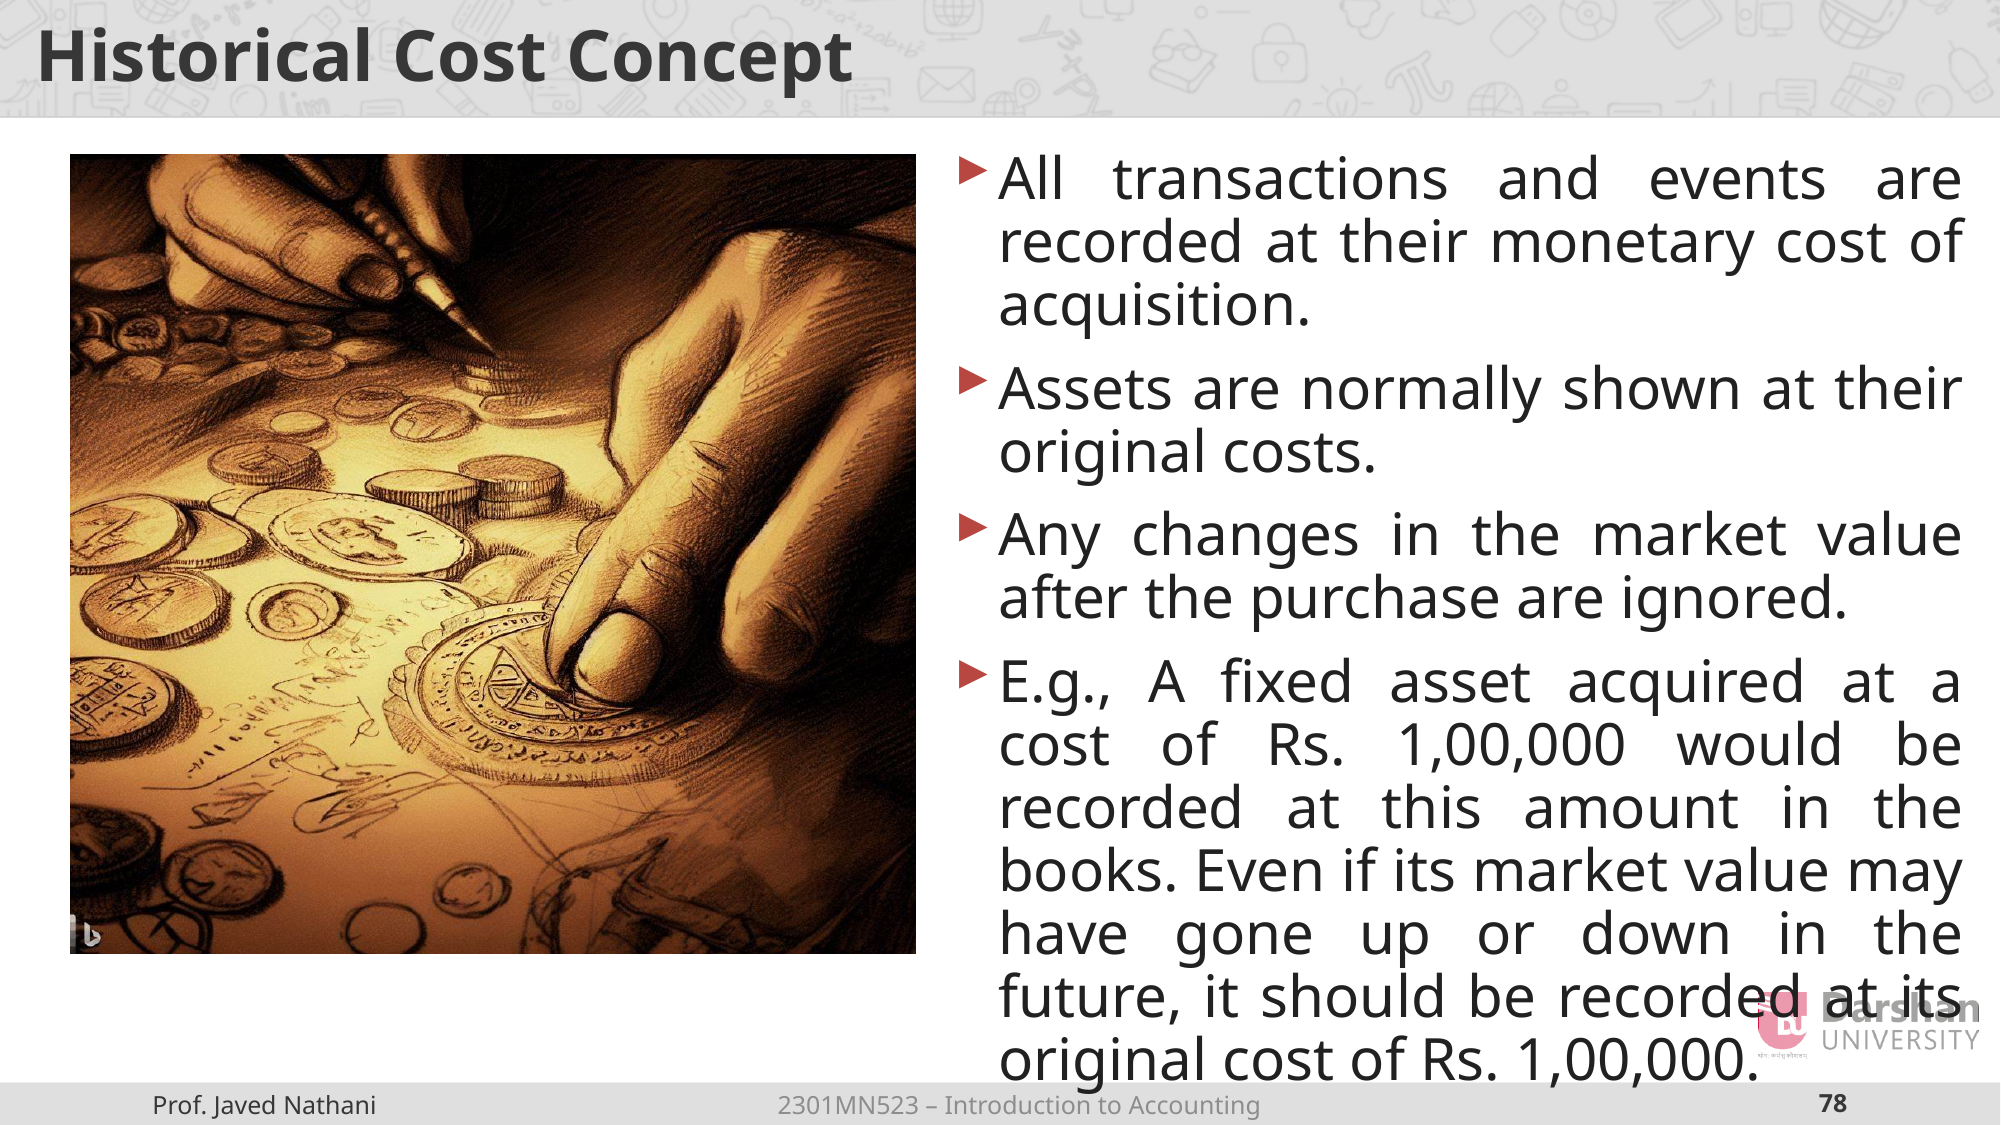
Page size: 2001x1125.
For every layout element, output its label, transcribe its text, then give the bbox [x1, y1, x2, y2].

list All transactions and events are recorded at their monetary cost of acquisition. Assets are normally shown at their original costs. Any changes in the market value after the purchase are ignored. E.g., A fixed asset acquired at a cost of Rs. 1,00,000 would be recorded at this amount in the books. Even if its market value may have gone up or down in the future, it should be recorded at its original cost of Rs. 1,00,000. [939, 141, 1979, 1059]
picture [70, 154, 916, 954]
title Historical Cost Concept [0, 0, 2000, 117]
